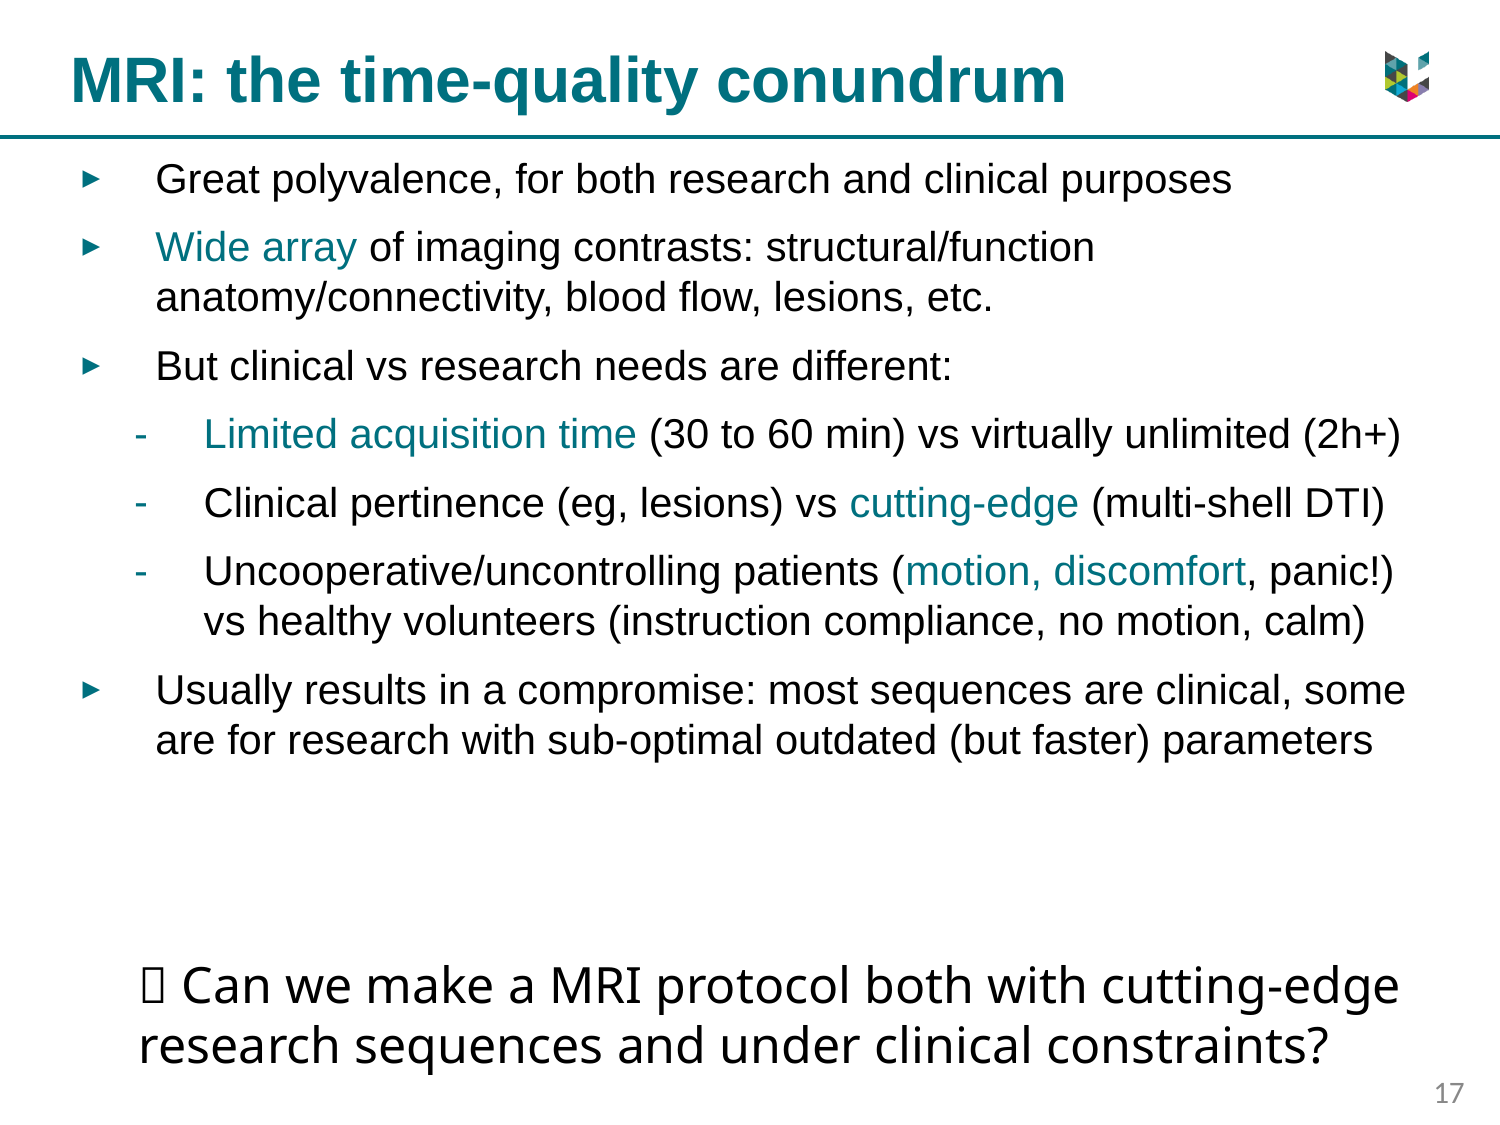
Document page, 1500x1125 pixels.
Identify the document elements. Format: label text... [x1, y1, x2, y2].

picture [1385, 51, 1429, 102]
list Great polyvalence, for both research and clinical purposes Wide array of imaging contrasts: structural/function anatomy/connectivity, blood flow, lesions, etc. But clinical vs research needs are different: Limited acquisition time (30 to 60 min) vs virtually unlimited (2h+) Clinical pertinence (eg, lesions) vs cutting-edge (multi-shell DTI) Uncooperative/uncontrolling patients (motion, discomfort, panic!) vs healthy volunteers (instruction compliance, no motion, calm) Usually results in a compromise: most sequences are clinical, some are for research with sub-optimal outdated (but faster) parameters [74, 143, 1426, 953]
text_box  Can we make a MRI protocol both with cutting-edge research sequences and under clinical constraints? [123, 945, 1447, 1081]
title MRI: the time-quality conundrum [62, 29, 1317, 124]
